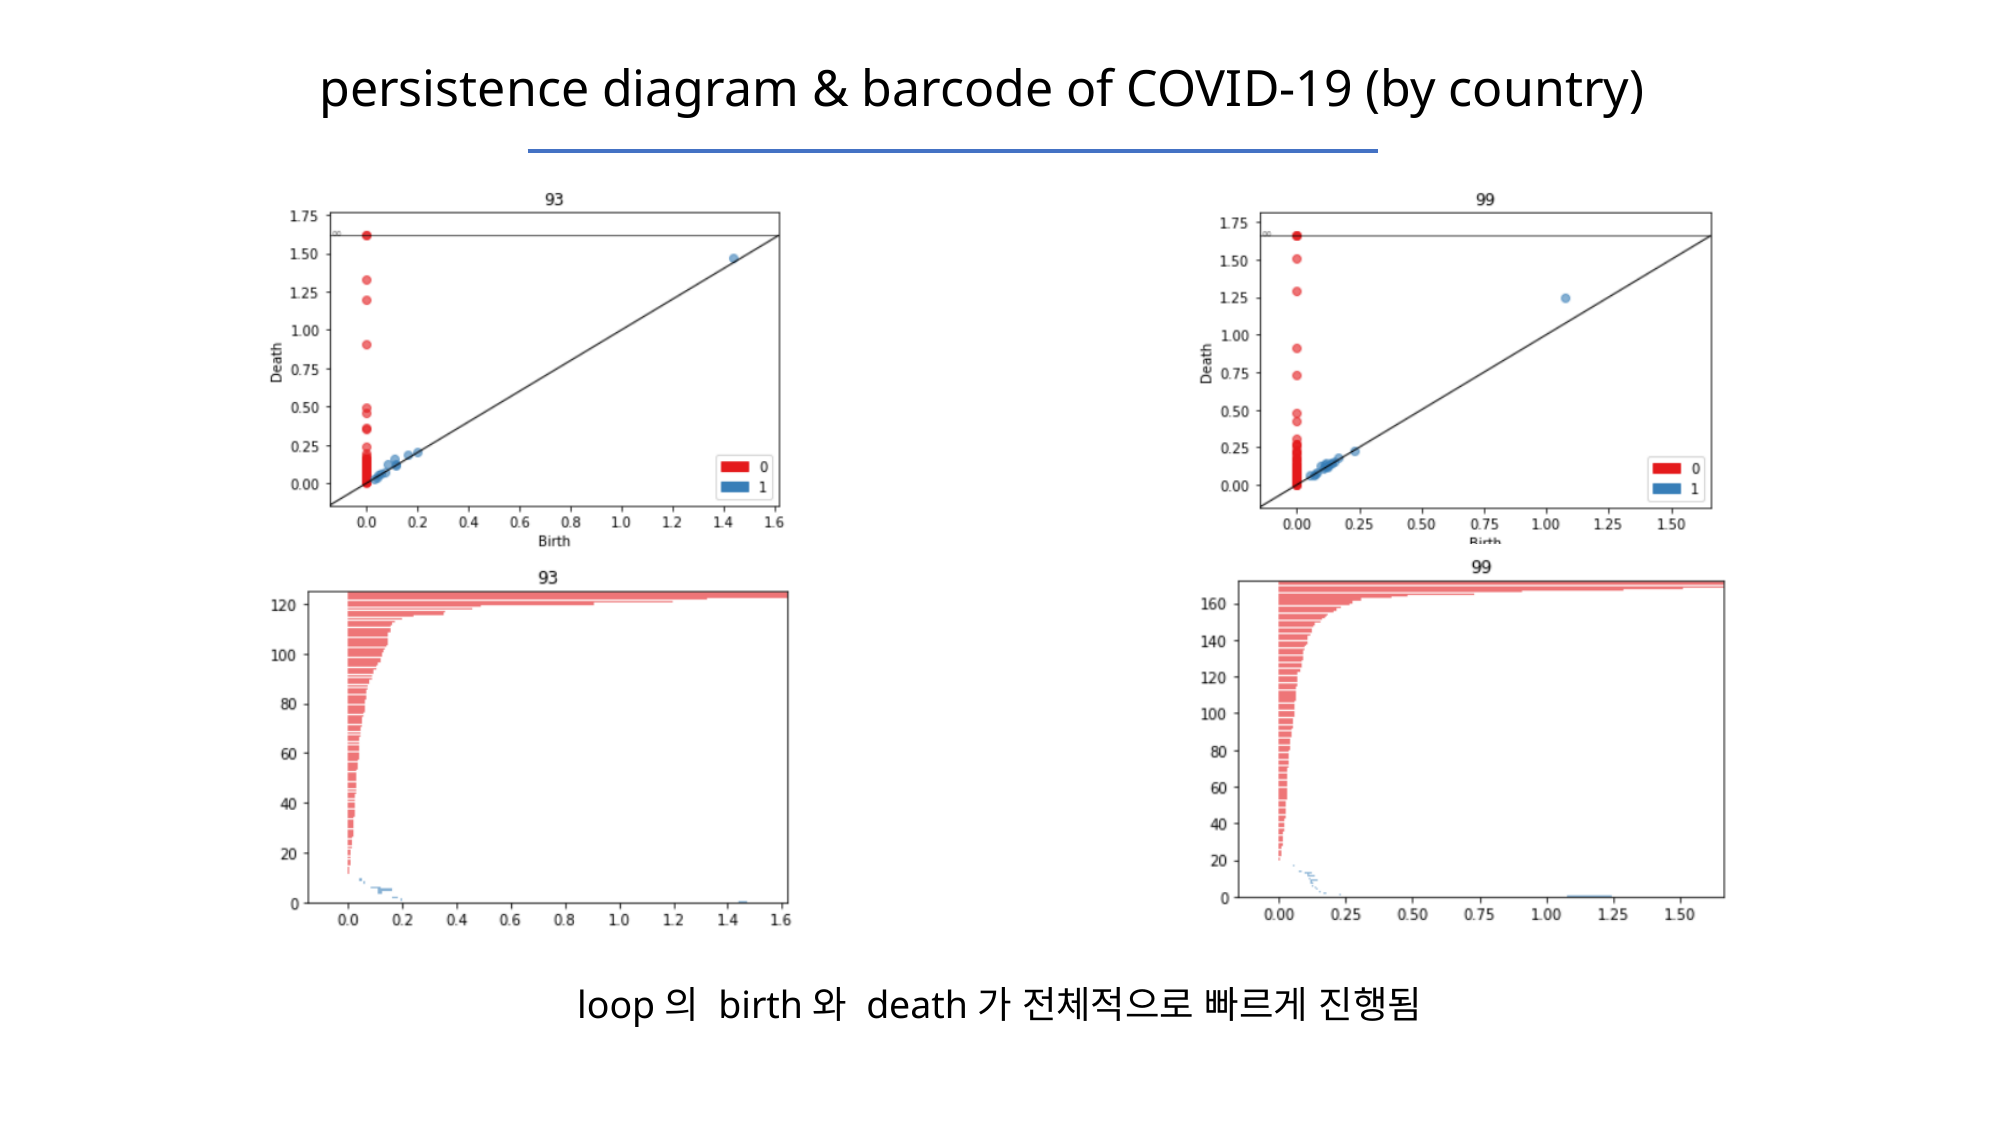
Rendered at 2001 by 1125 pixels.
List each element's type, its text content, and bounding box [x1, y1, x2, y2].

picture [256, 177, 811, 939]
text_box persistence diagram & barcode of COVID-19 (by country) [304, 48, 1717, 124]
text_box loop의 birth와 death가 전체적으로 빠르게 진행됨 [562, 973, 1438, 1034]
picture [1176, 177, 1743, 934]
